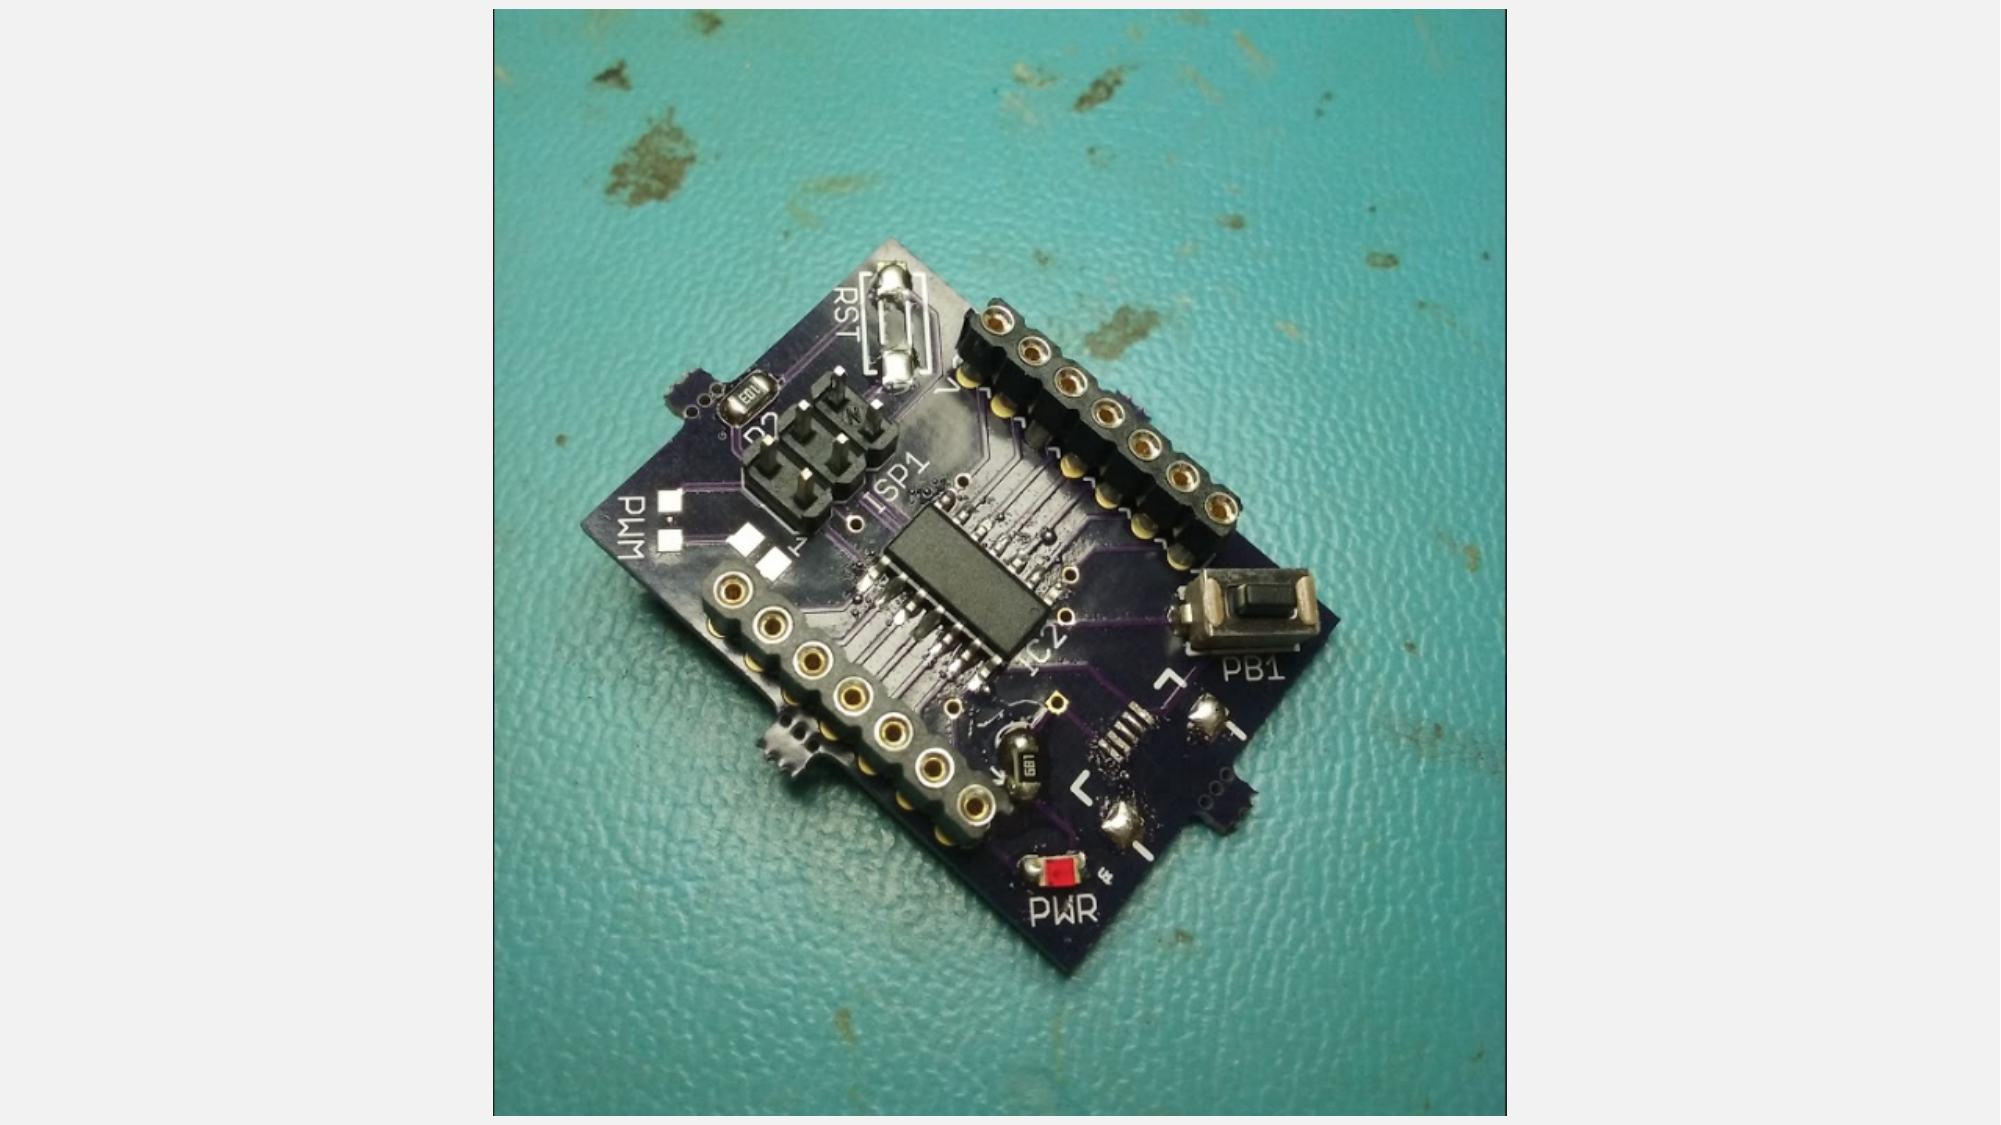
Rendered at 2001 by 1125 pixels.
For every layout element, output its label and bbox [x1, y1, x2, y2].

picture [493, 9, 1507, 1116]
